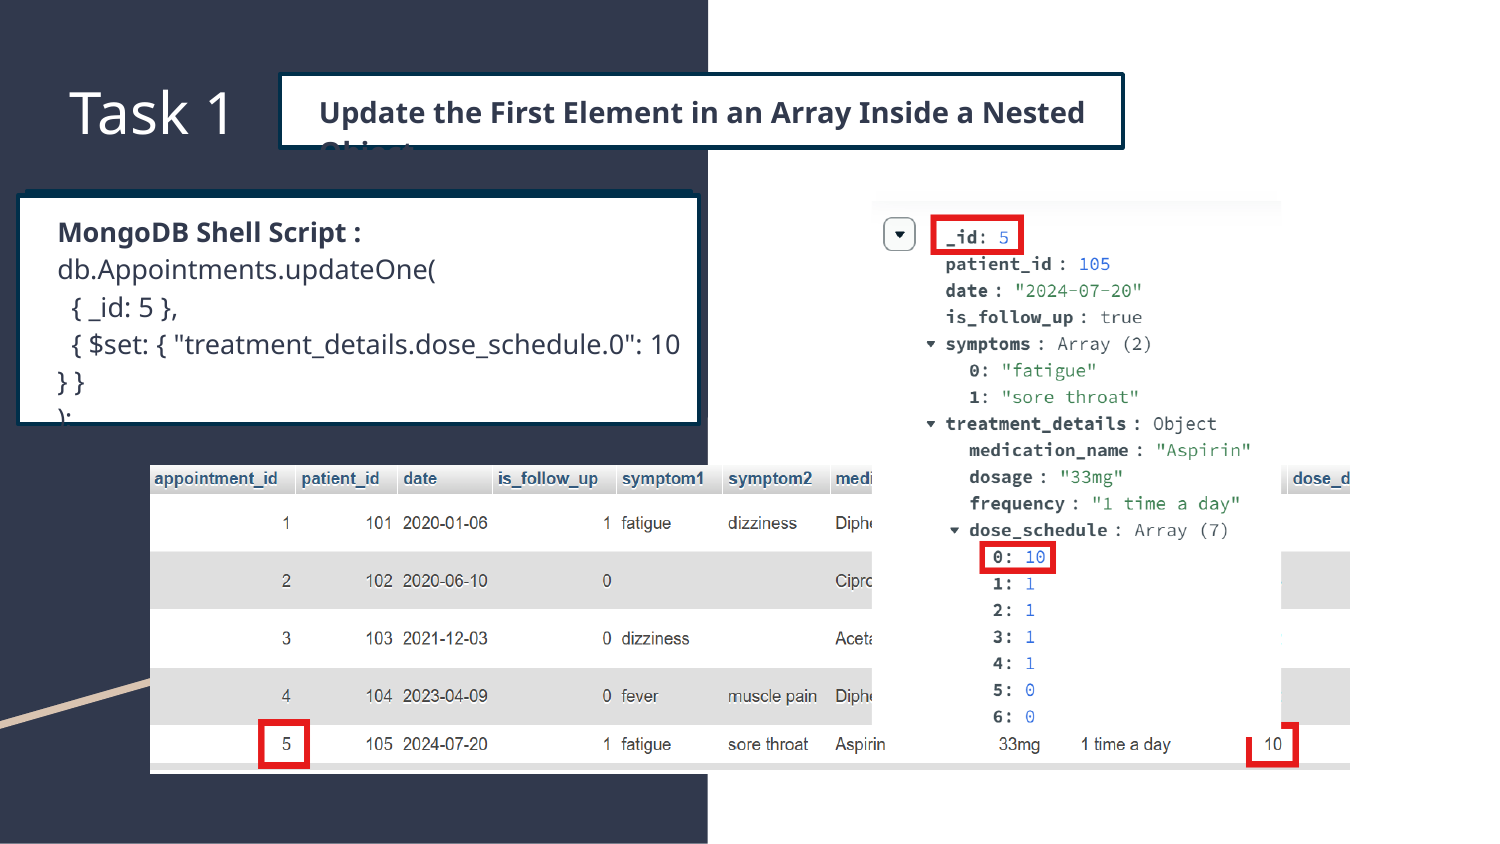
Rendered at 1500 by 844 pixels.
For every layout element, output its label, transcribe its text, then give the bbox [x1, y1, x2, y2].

picture [149, 190, 1351, 774]
title Task 1 [54, 61, 663, 172]
text_box SQL Query Script: UPDATE appointmentdetails SET dose_day1 = 10 WHERE appointment_id = 5; [25, 189, 693, 193]
text_box Update the First Element in an Array Inside a Nested Object [278, 72, 1125, 150]
text_box MongoDB Shell Script : db.Appointments.updateOne( { _id: 5 }, { $set: { "treatment_details.dose_schedule.0": 10 } } ); [16, 193, 701, 426]
